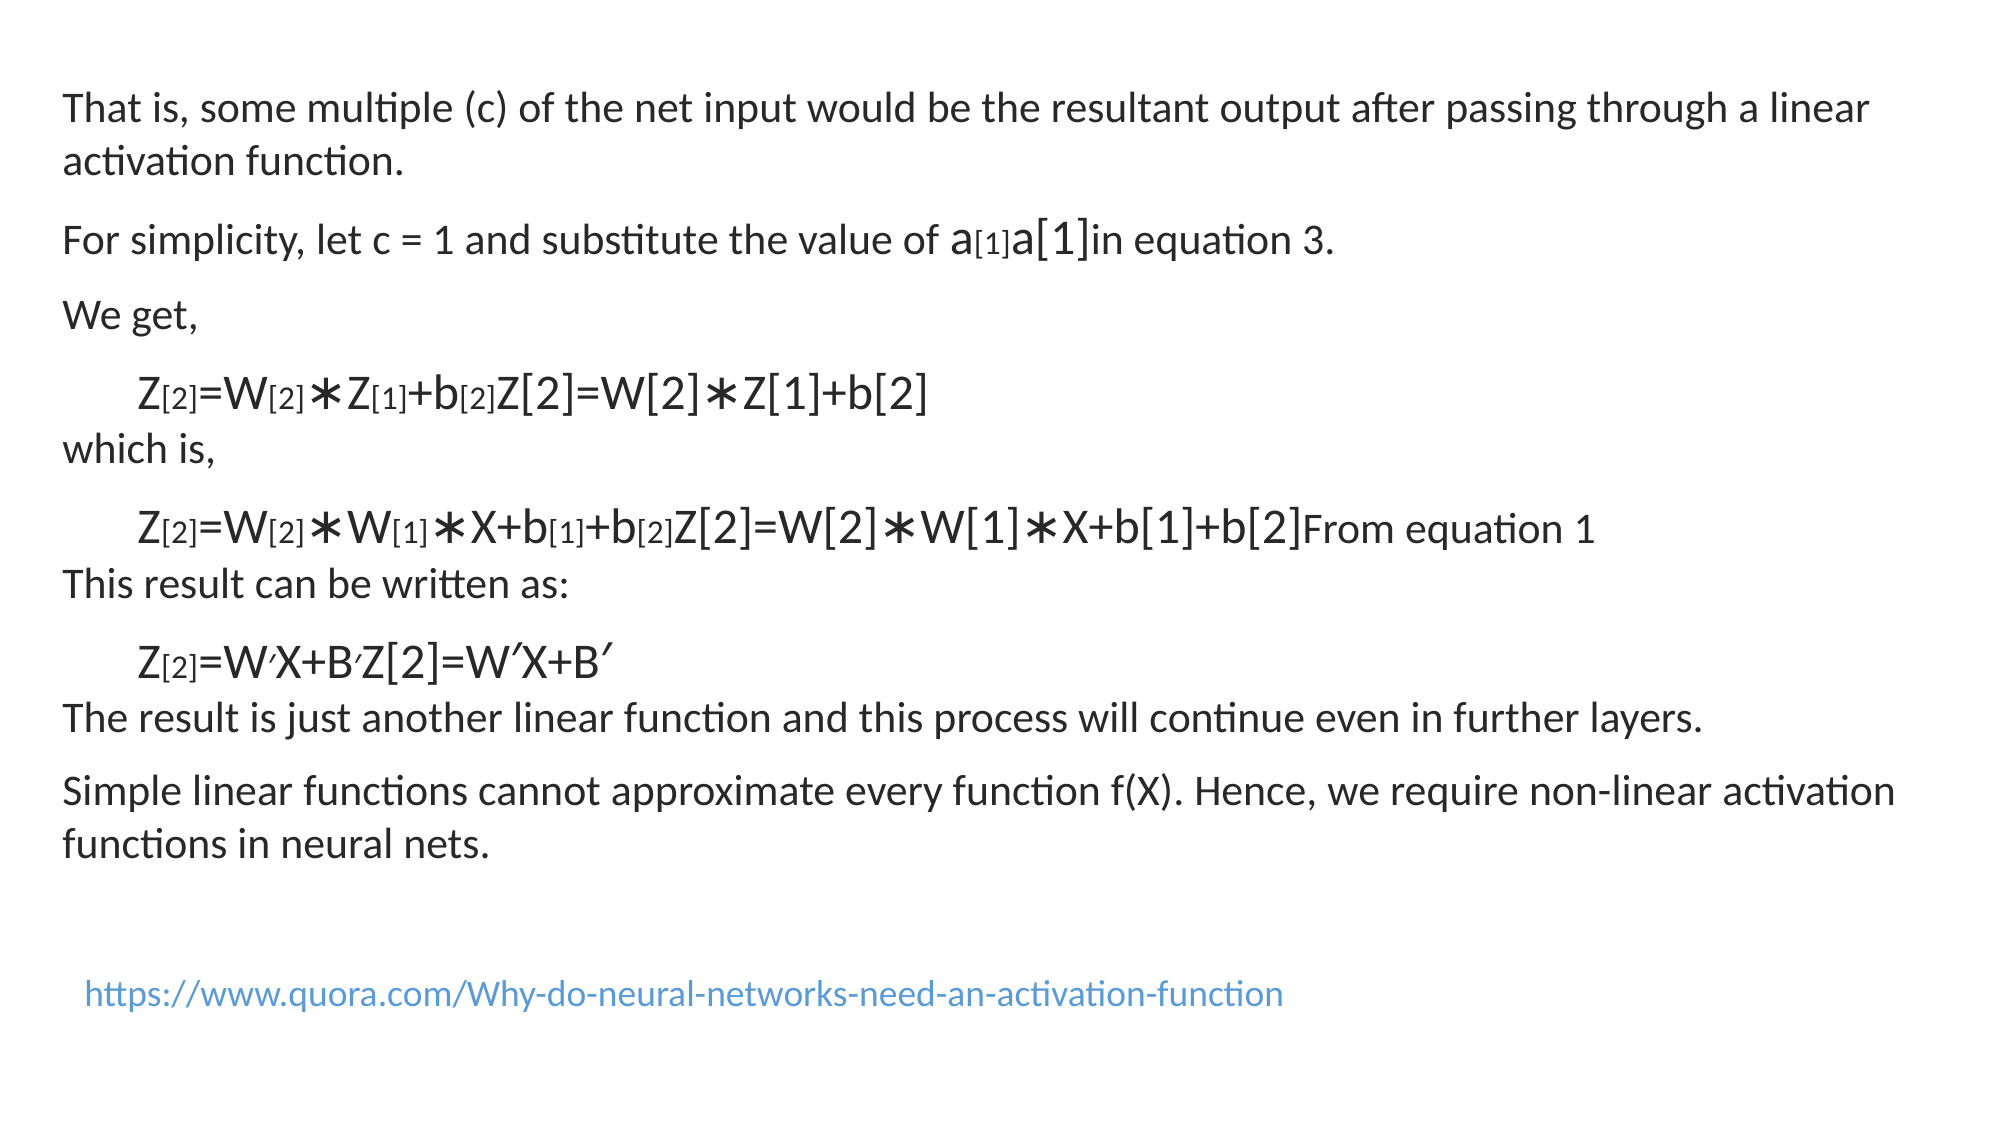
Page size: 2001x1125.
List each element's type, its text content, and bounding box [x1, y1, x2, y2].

text_box https://www.quora.com/Why-do-neural-networks-need-an-activation-function [69, 961, 1803, 1022]
text_box That is, some multiple (c) of the net input would be the resultant output after passing through a linear activation function. For simplicity, let c = 1 and substitute the value of a[1]a[1]in equation 3. We get, Z[2]=W[2]∗Z[1]+b[2]Z[2]=W[2]∗Z[1]+b[2] which is, Z[2]=W[2]∗W[1]∗X+b[1]+b[2]Z[2]=W[2]∗W[1]∗X+b[1]+b[2]From equation 1 This result can be written as: Z[2]=W′X+B′Z[2]=W′X+B′ The result is just another linear function and this process will continue even in further layers. Simple linear functions cannot approximate every function f(X). Hence, we require non-linear activation functions in neural nets. [47, 71, 2000, 875]
